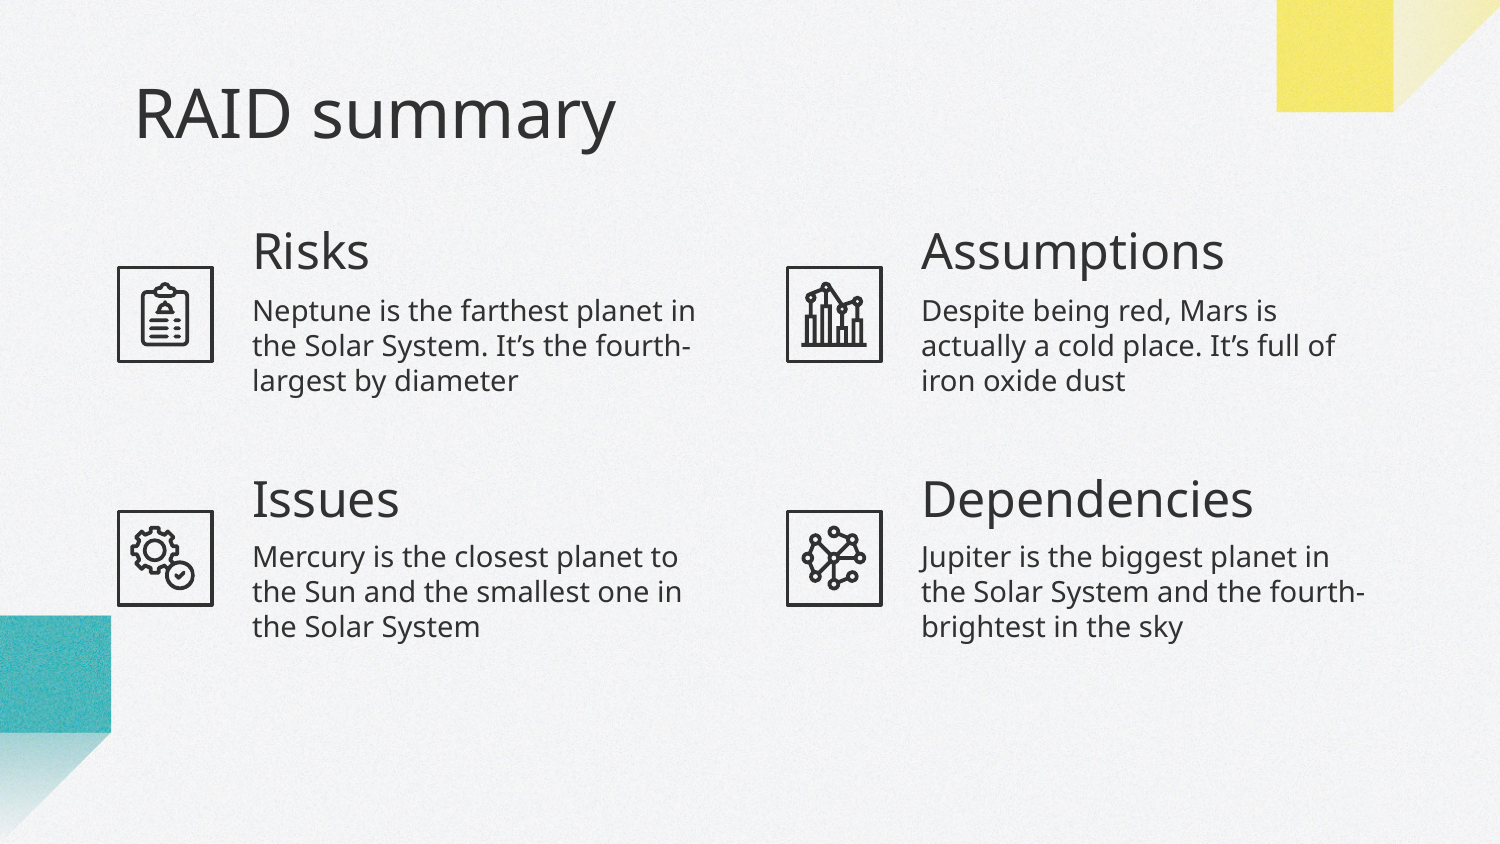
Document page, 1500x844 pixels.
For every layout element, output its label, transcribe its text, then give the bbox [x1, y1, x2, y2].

subtitle Despite being red, Mars is actually a cold place. It’s full of iron oxide dust [906, 280, 1382, 409]
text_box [130, 525, 200, 591]
text_box [787, 511, 882, 606]
text_box [787, 267, 882, 362]
subtitle Jupiter is the biggest planet in the Solar System and the fourth-brightest in the sky [906, 526, 1382, 656]
subtitle Neptune is the farthest planet in the Solar System. It’s the fourth-largest by diameter [237, 280, 713, 409]
title Assumptions [906, 219, 1382, 279]
title RAID summary [118, 63, 1159, 158]
title Issues [237, 467, 713, 526]
picture [0, 0, 1500, 844]
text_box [140, 281, 190, 347]
text_box [118, 267, 213, 362]
subtitle Mercury is the closest planet to the Sun and the smallest one in the Solar System [237, 526, 713, 656]
text_box [801, 525, 867, 591]
text_box [801, 281, 867, 347]
title Risks [237, 219, 713, 279]
title Dependencies [906, 467, 1382, 526]
text_box [118, 511, 213, 606]
